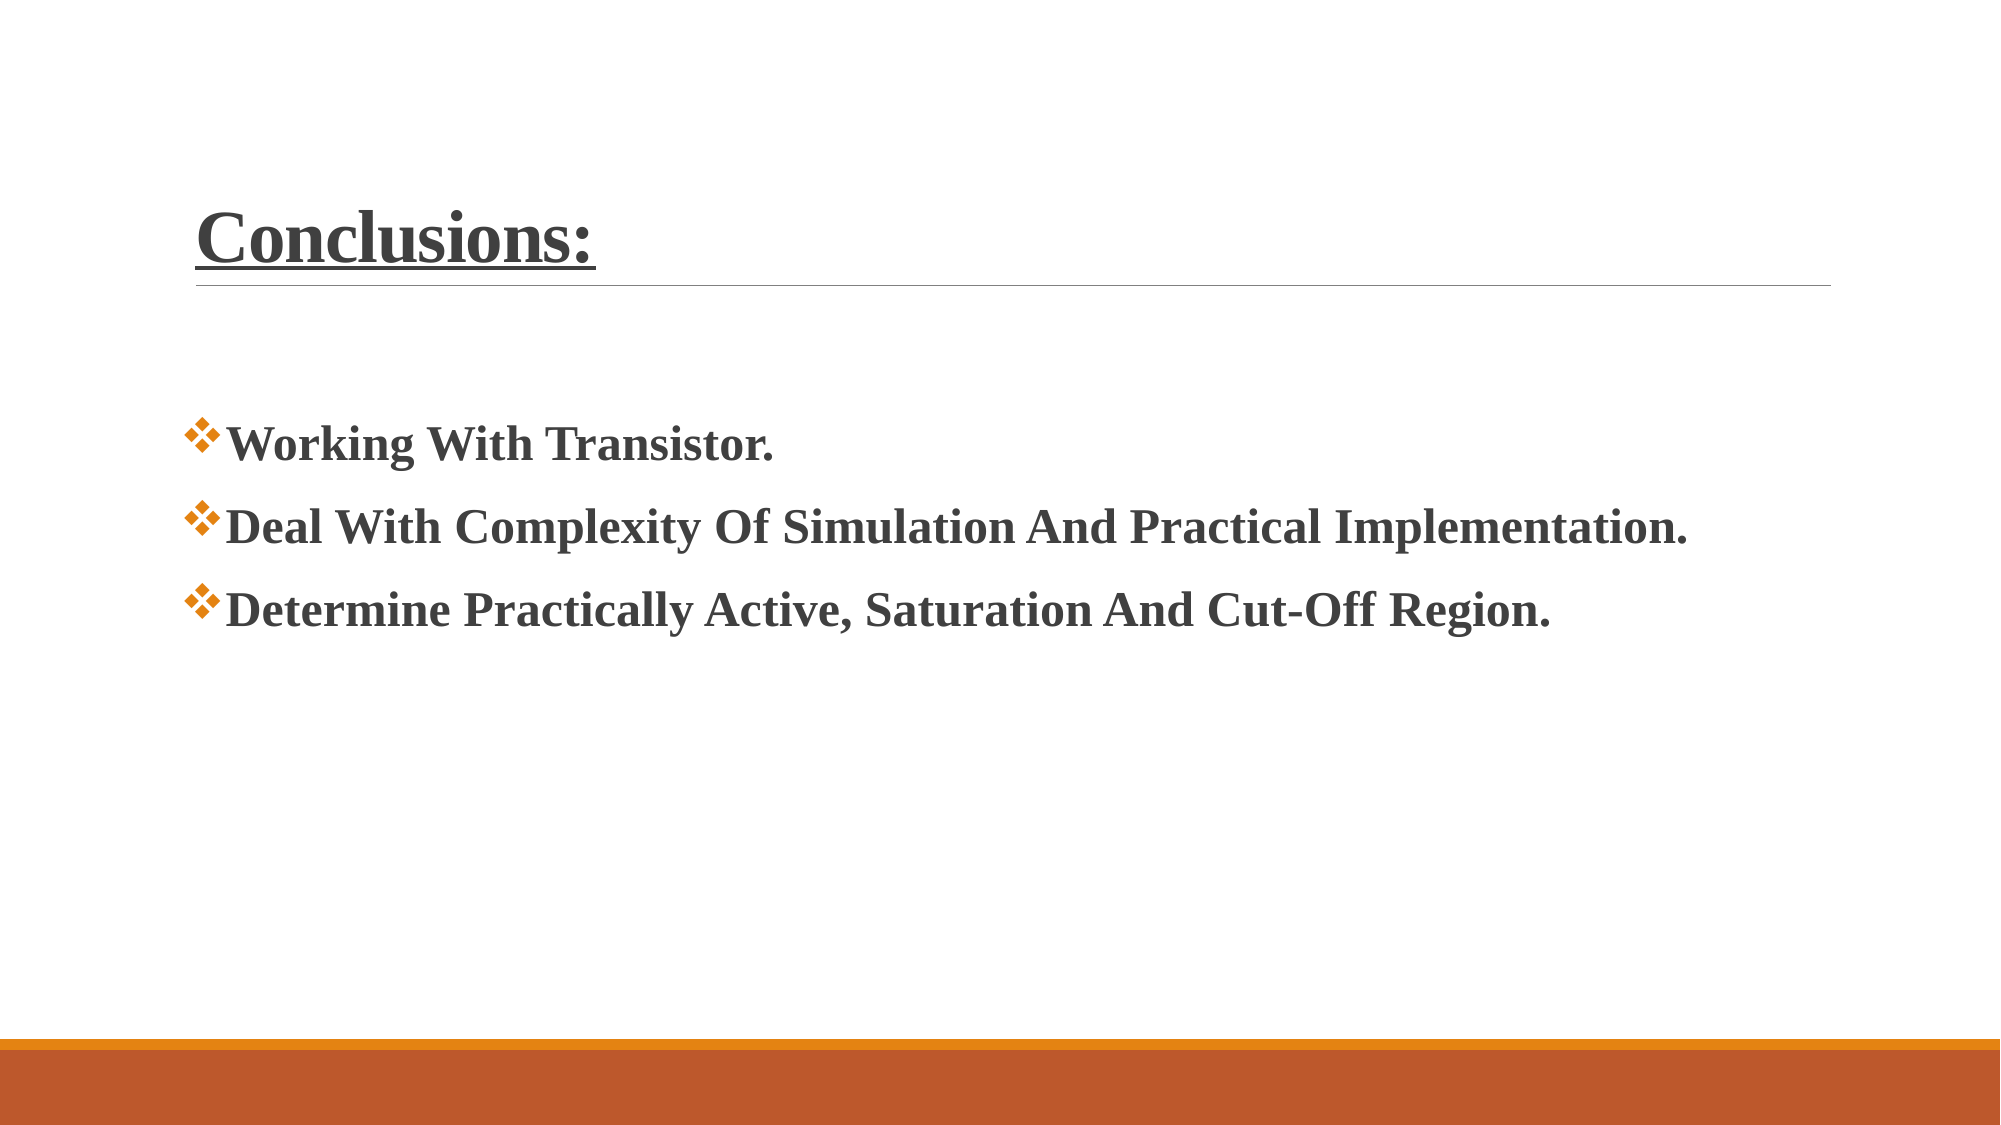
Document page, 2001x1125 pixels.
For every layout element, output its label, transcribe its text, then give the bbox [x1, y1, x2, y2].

list Working With Transistor. Deal With Complexity Of Simulation And Practical Implementation. Determine Practically Active, Saturation And Cut-Off Region. [180, 409, 1830, 714]
title Conclusions: [180, 47, 1830, 285]
